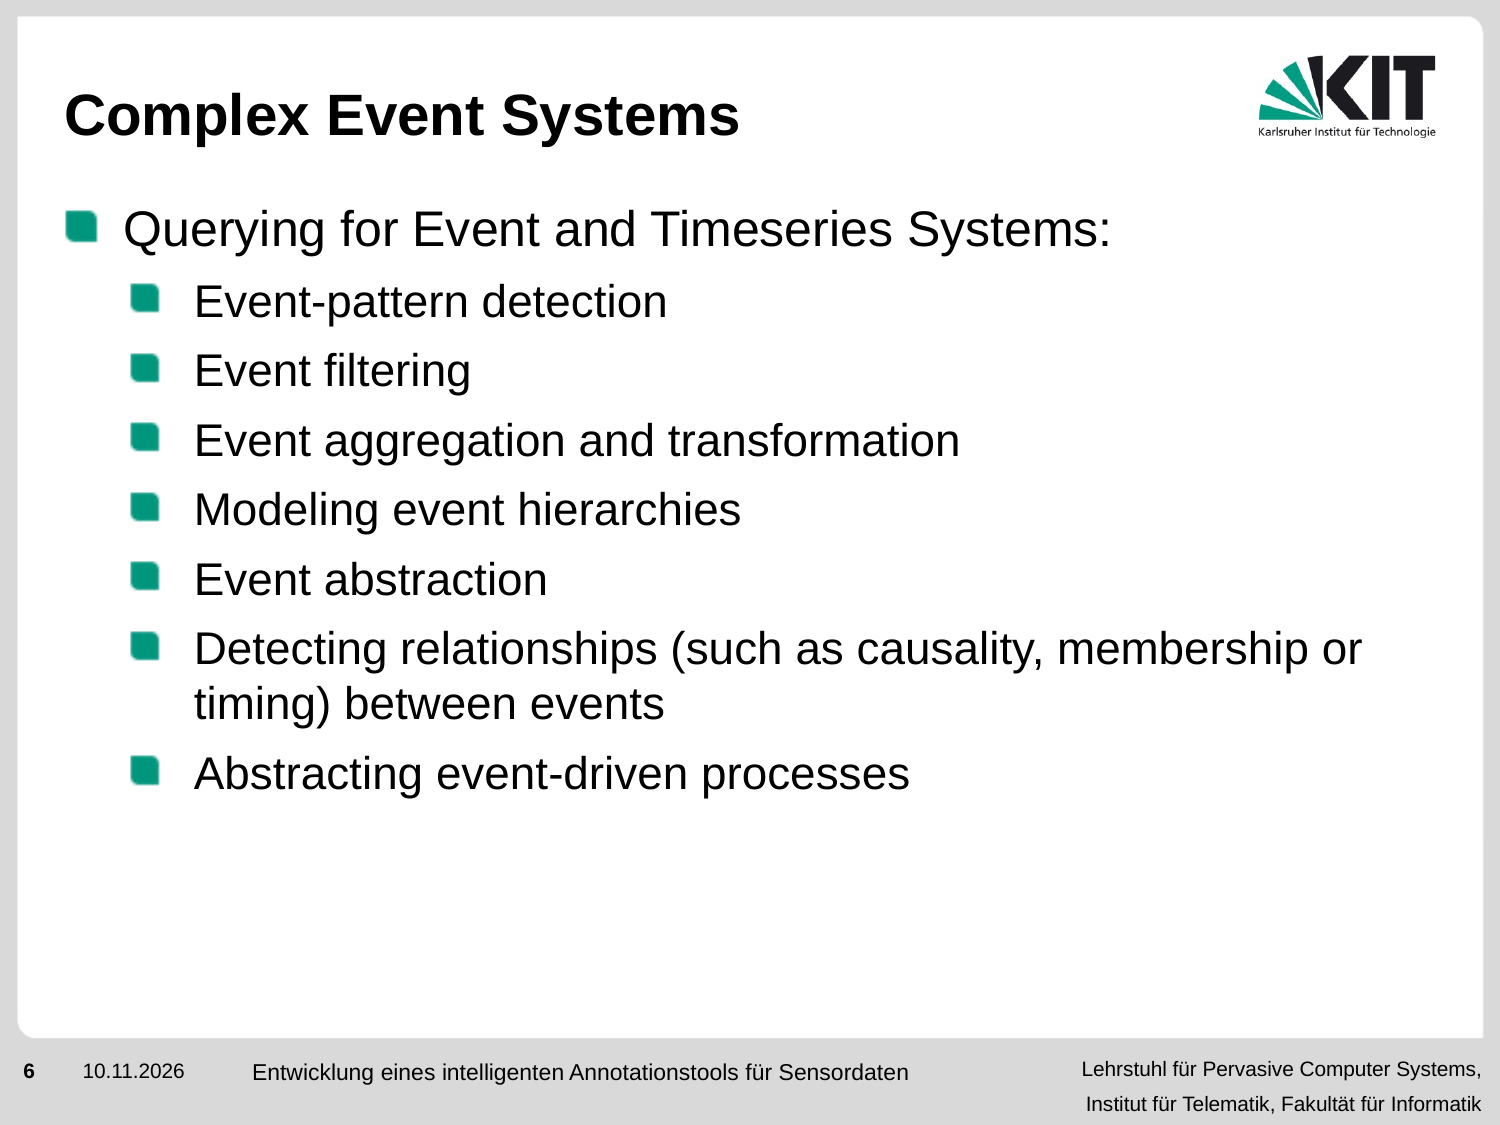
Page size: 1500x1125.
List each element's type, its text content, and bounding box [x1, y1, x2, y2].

title Complex Event Systems [63, 54, 1199, 148]
list Querying for Event and Timeseries Systems: Event-pattern detection Event filtering Event aggregation and transformation Modeling event hierarchies Event abstraction Detecting relationships (such as causality, membership or timing) between events Abstracting event-driven processes [64, 196, 1436, 976]
picture [0, 0, 1500, 1125]
footer Entwicklung eines intelligenten Annotationstools für Sensordaten [211, 1056, 957, 1117]
